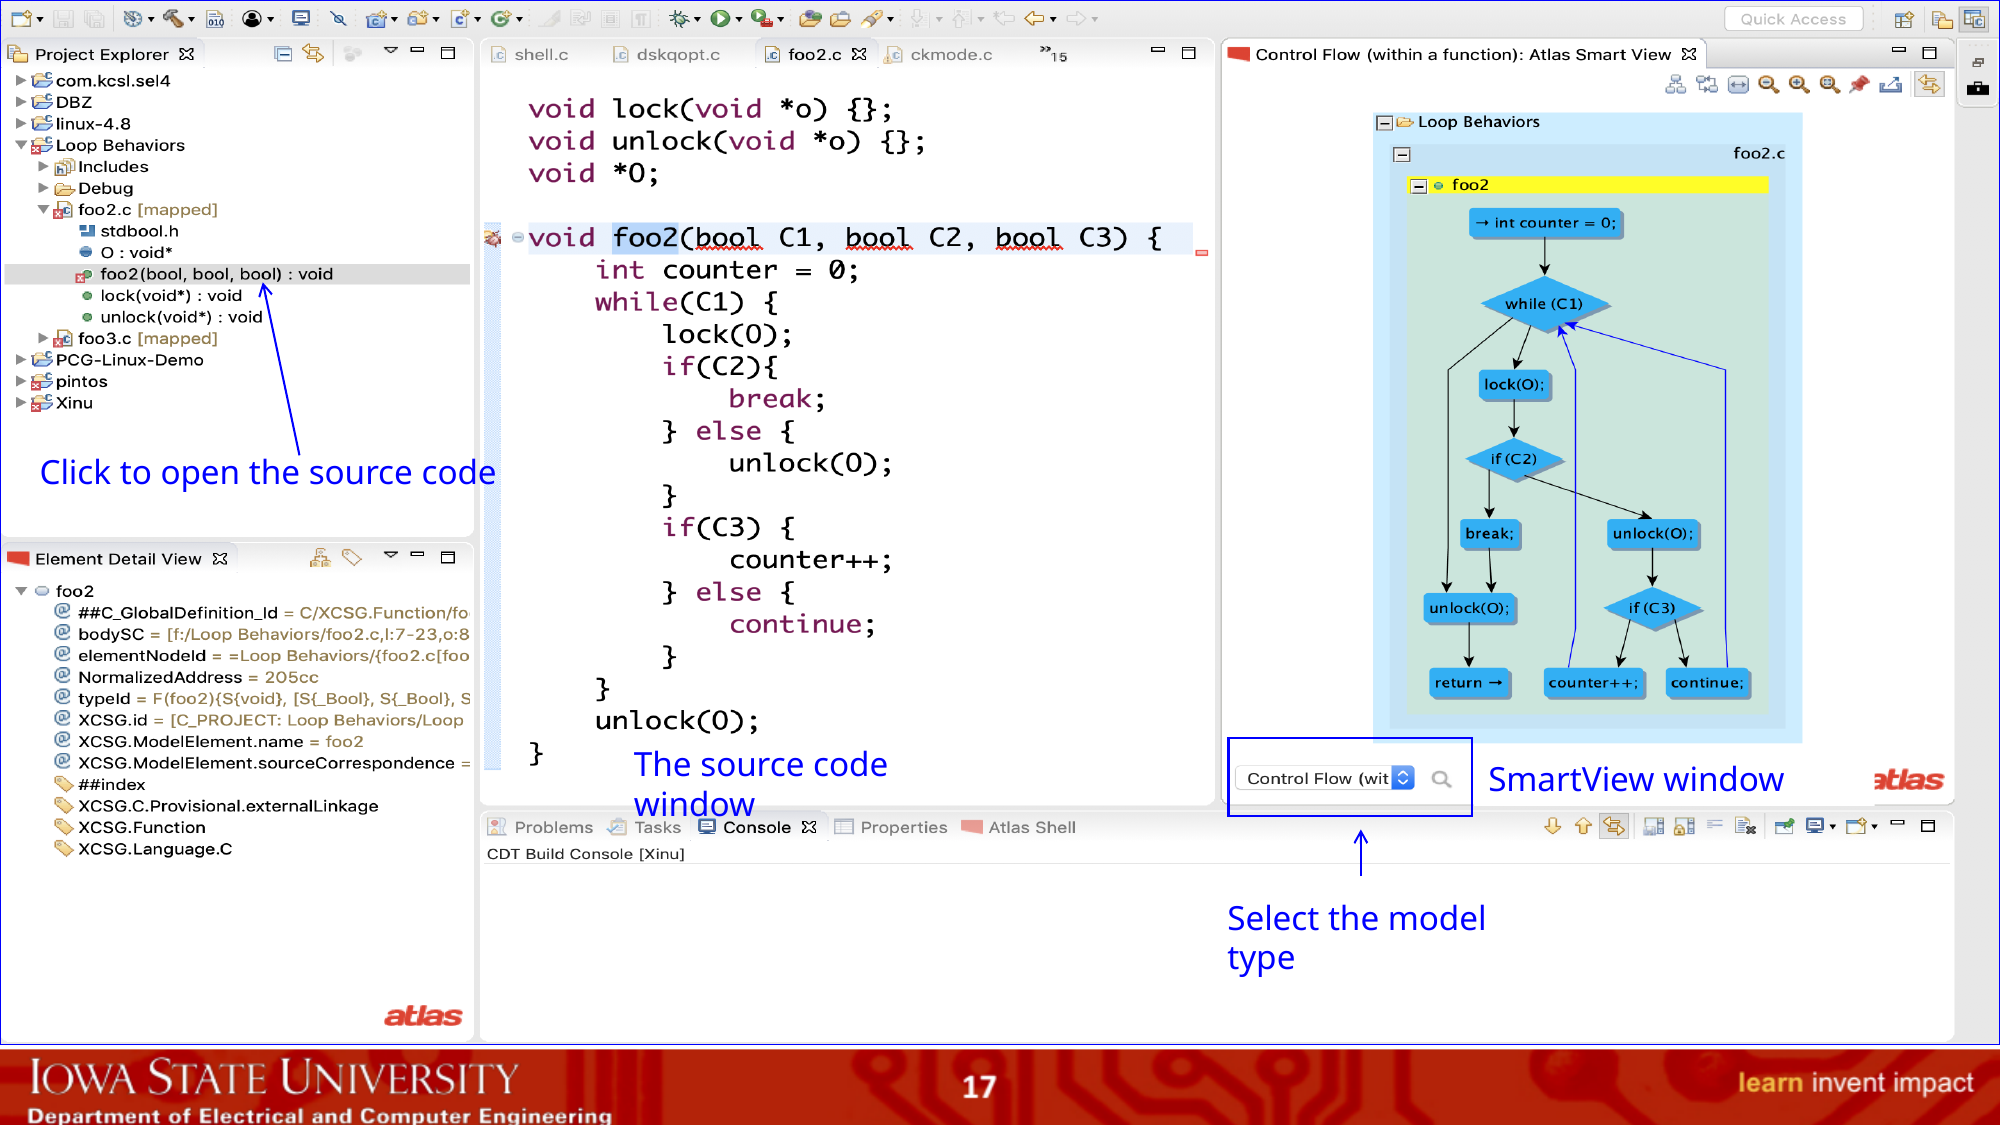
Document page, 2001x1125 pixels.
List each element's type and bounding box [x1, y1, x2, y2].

text_box [262, 282, 300, 456]
picture [0, 0, 2000, 1125]
